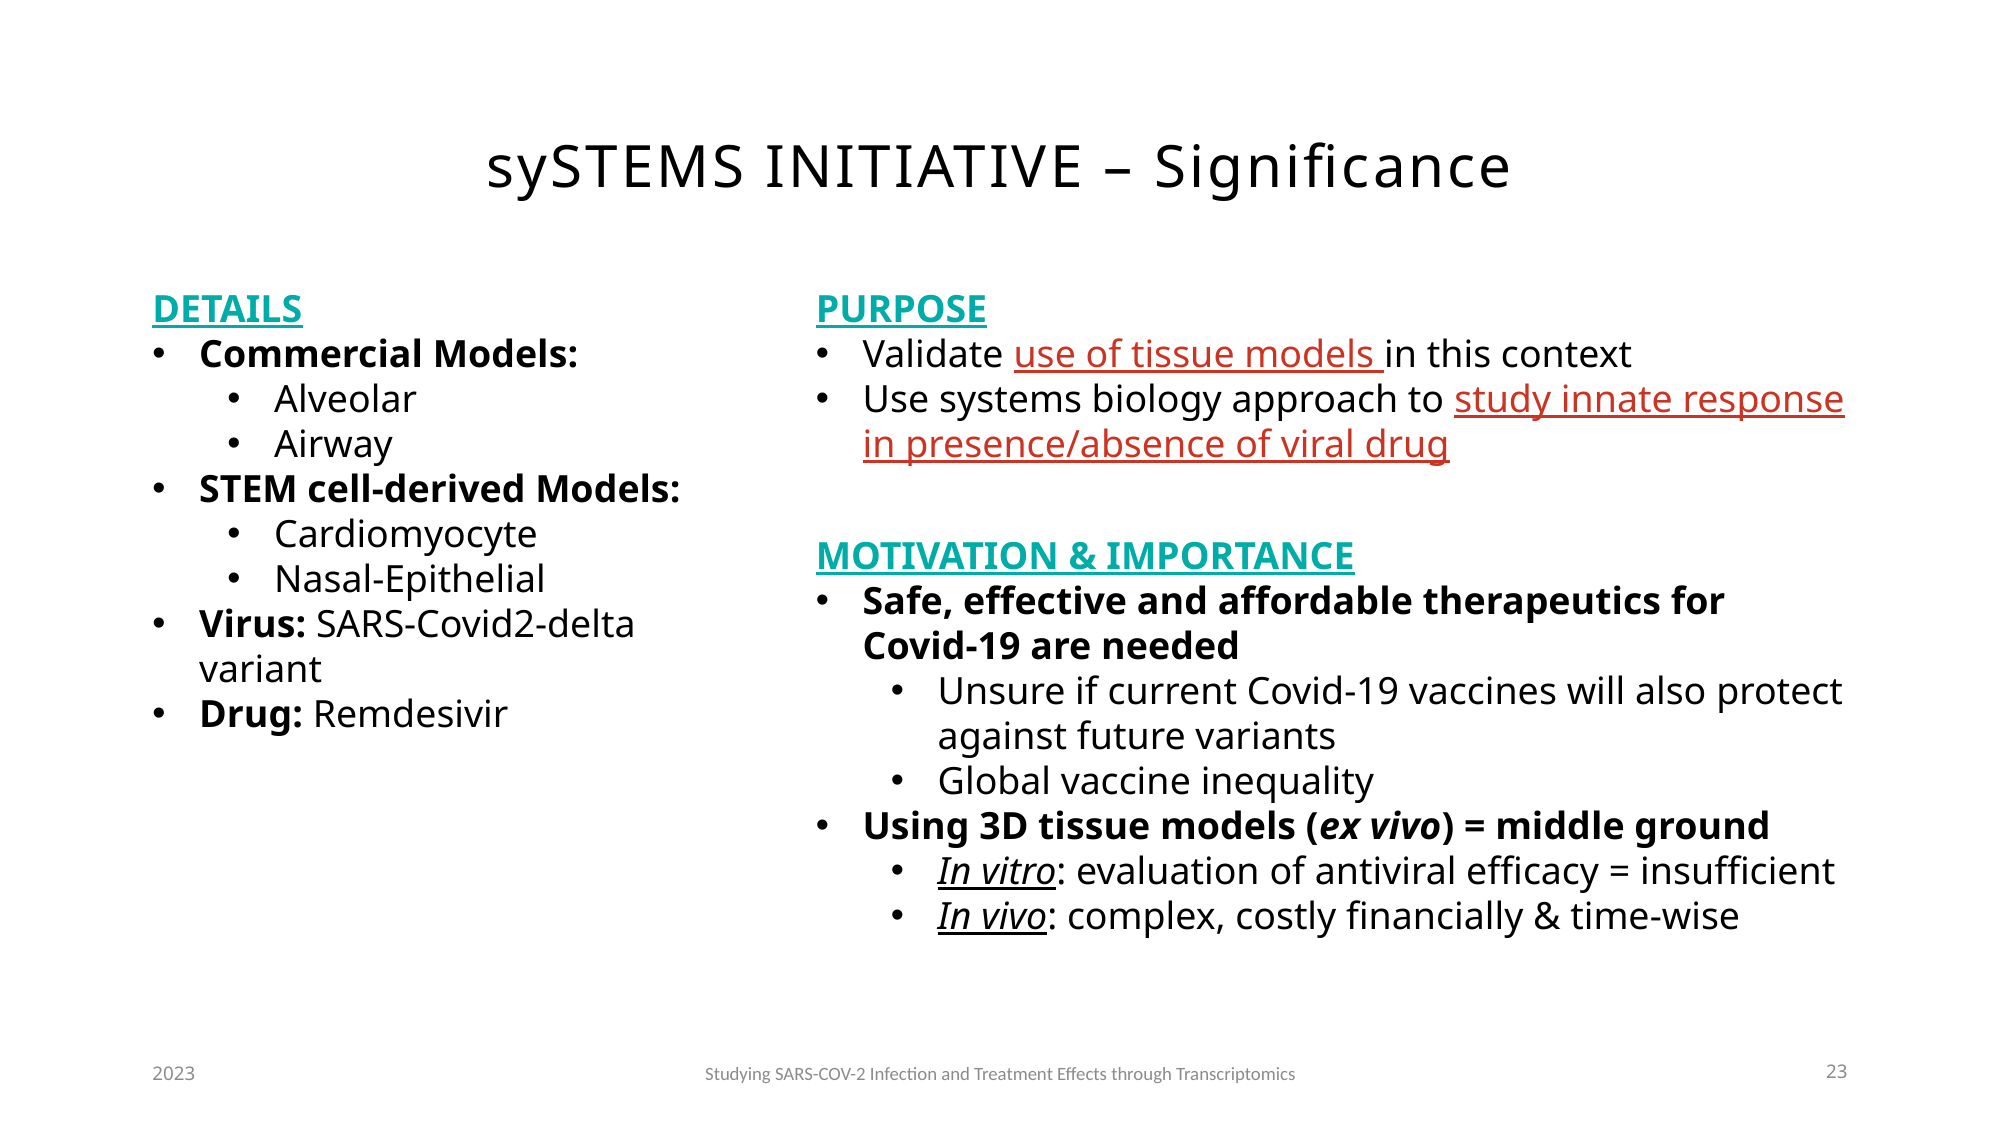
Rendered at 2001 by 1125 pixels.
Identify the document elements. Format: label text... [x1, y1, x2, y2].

slide_number 2023 [137, 1042, 588, 1103]
footer Studying SARS-COV-2 Infection and Treatment Effects through Transcriptomics [662, 1042, 1338, 1103]
text_box PURPOSE Validate use of tissue models in this context Use systems biology approach to study innate response in presence/absence of viral drug [801, 277, 1863, 472]
text_box DETAILS Commercial Models: Alveolar Airway STEM cell-derived Models: Cardiomyocyte Nasal-Epithelial Virus: SARS-Covid2-delta variant Drug: Remdesivir [137, 277, 760, 742]
slide_number 23 [1412, 1042, 1863, 1103]
title sySTEMS INITIATIVE – Significance [137, 59, 1863, 278]
text_box MOTIVATION & IMPORTANCE Safe, effective and affordable therapeutics for Covid-19 are needed Unsure if current Covid-19 vaccines will also protect against future variants Global vaccine inequality Using 3D tissue models (ex vivo) = middle ground In vitro: evaluation of antiviral efficacy = insufficient In vivo: complex, costly financially & time-wise [801, 524, 1863, 945]
